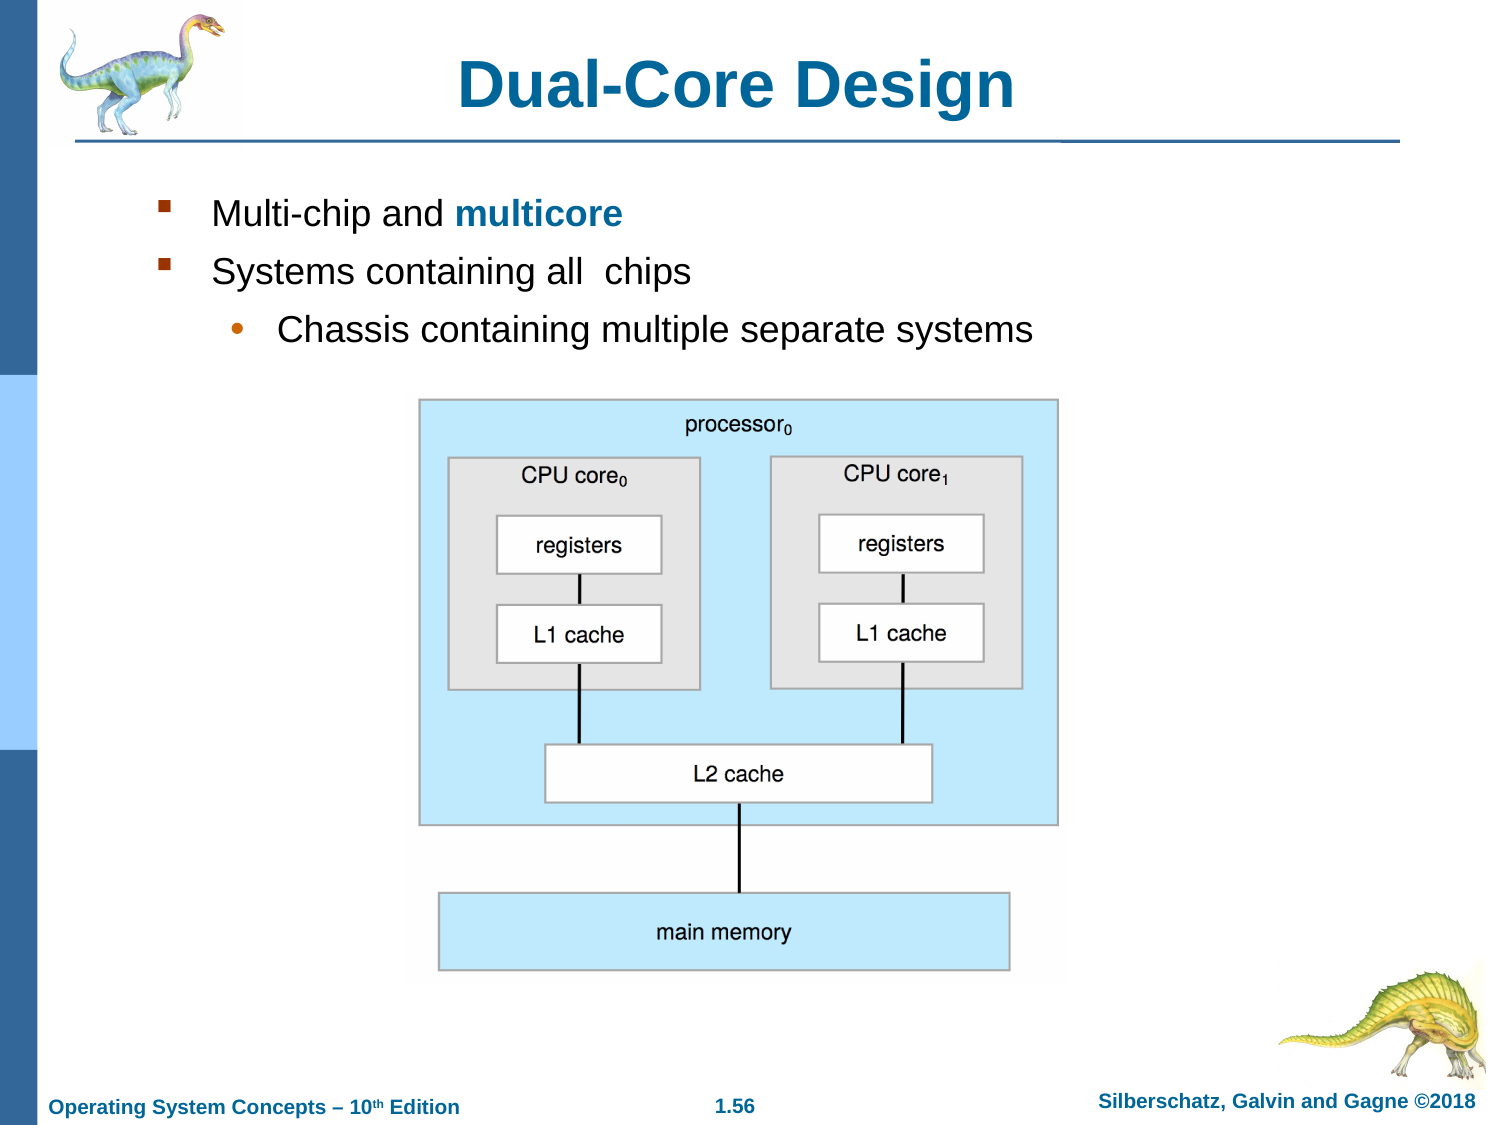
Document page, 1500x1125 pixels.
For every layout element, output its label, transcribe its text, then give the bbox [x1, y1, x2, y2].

picture [405, 391, 1069, 983]
picture [1275, 959, 1486, 1090]
list Multi-chip and multicore Systems containing all chips Chassis containing multiple separate systems [140, 181, 1276, 382]
picture [46, 0, 243, 149]
title Dual-Core Design [75, 33, 1399, 129]
